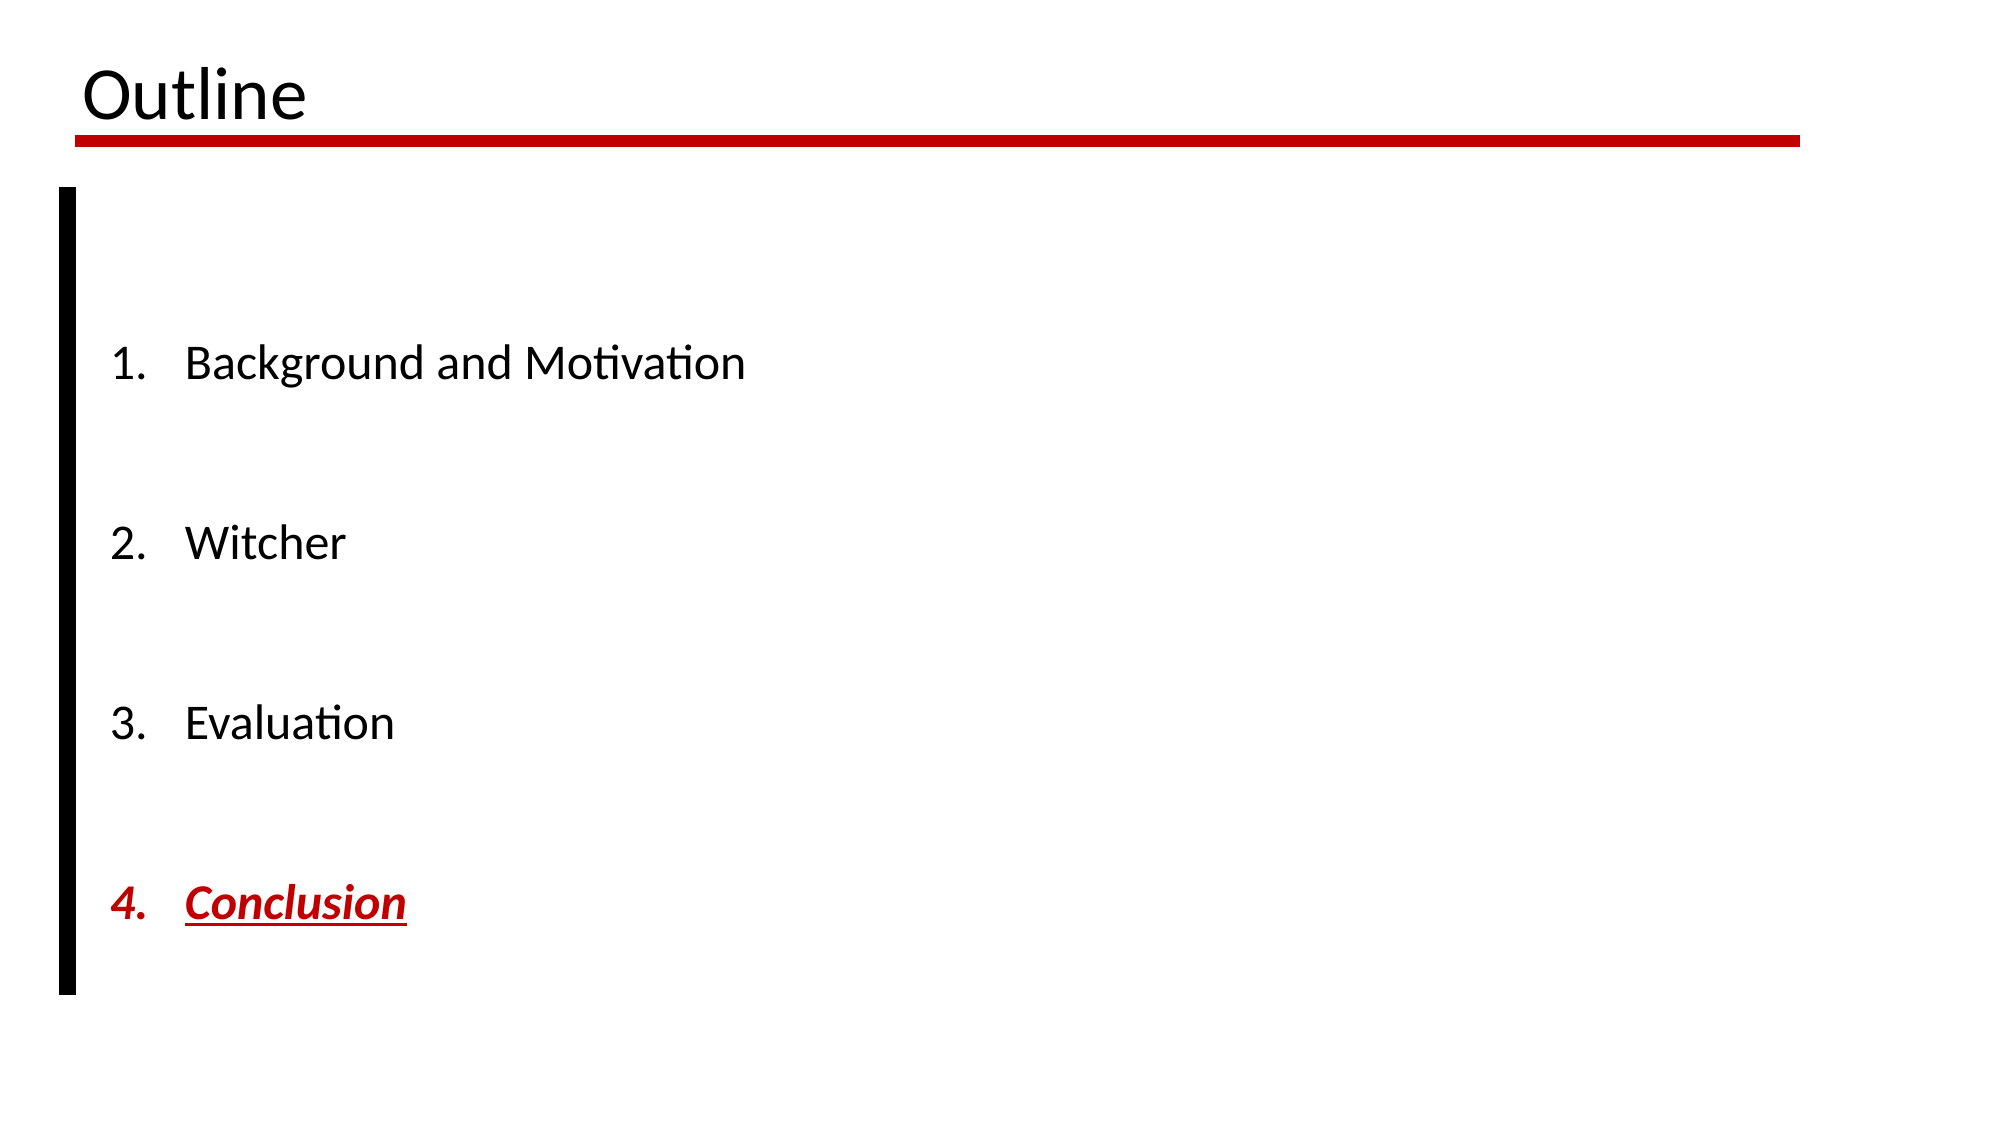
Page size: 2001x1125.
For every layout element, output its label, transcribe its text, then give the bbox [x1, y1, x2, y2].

text_box [59, 187, 76, 995]
text_box Outline [67, 59, 1793, 144]
text_box Background and Motivation Witcher Evaluation Conclusion [94, 201, 762, 937]
